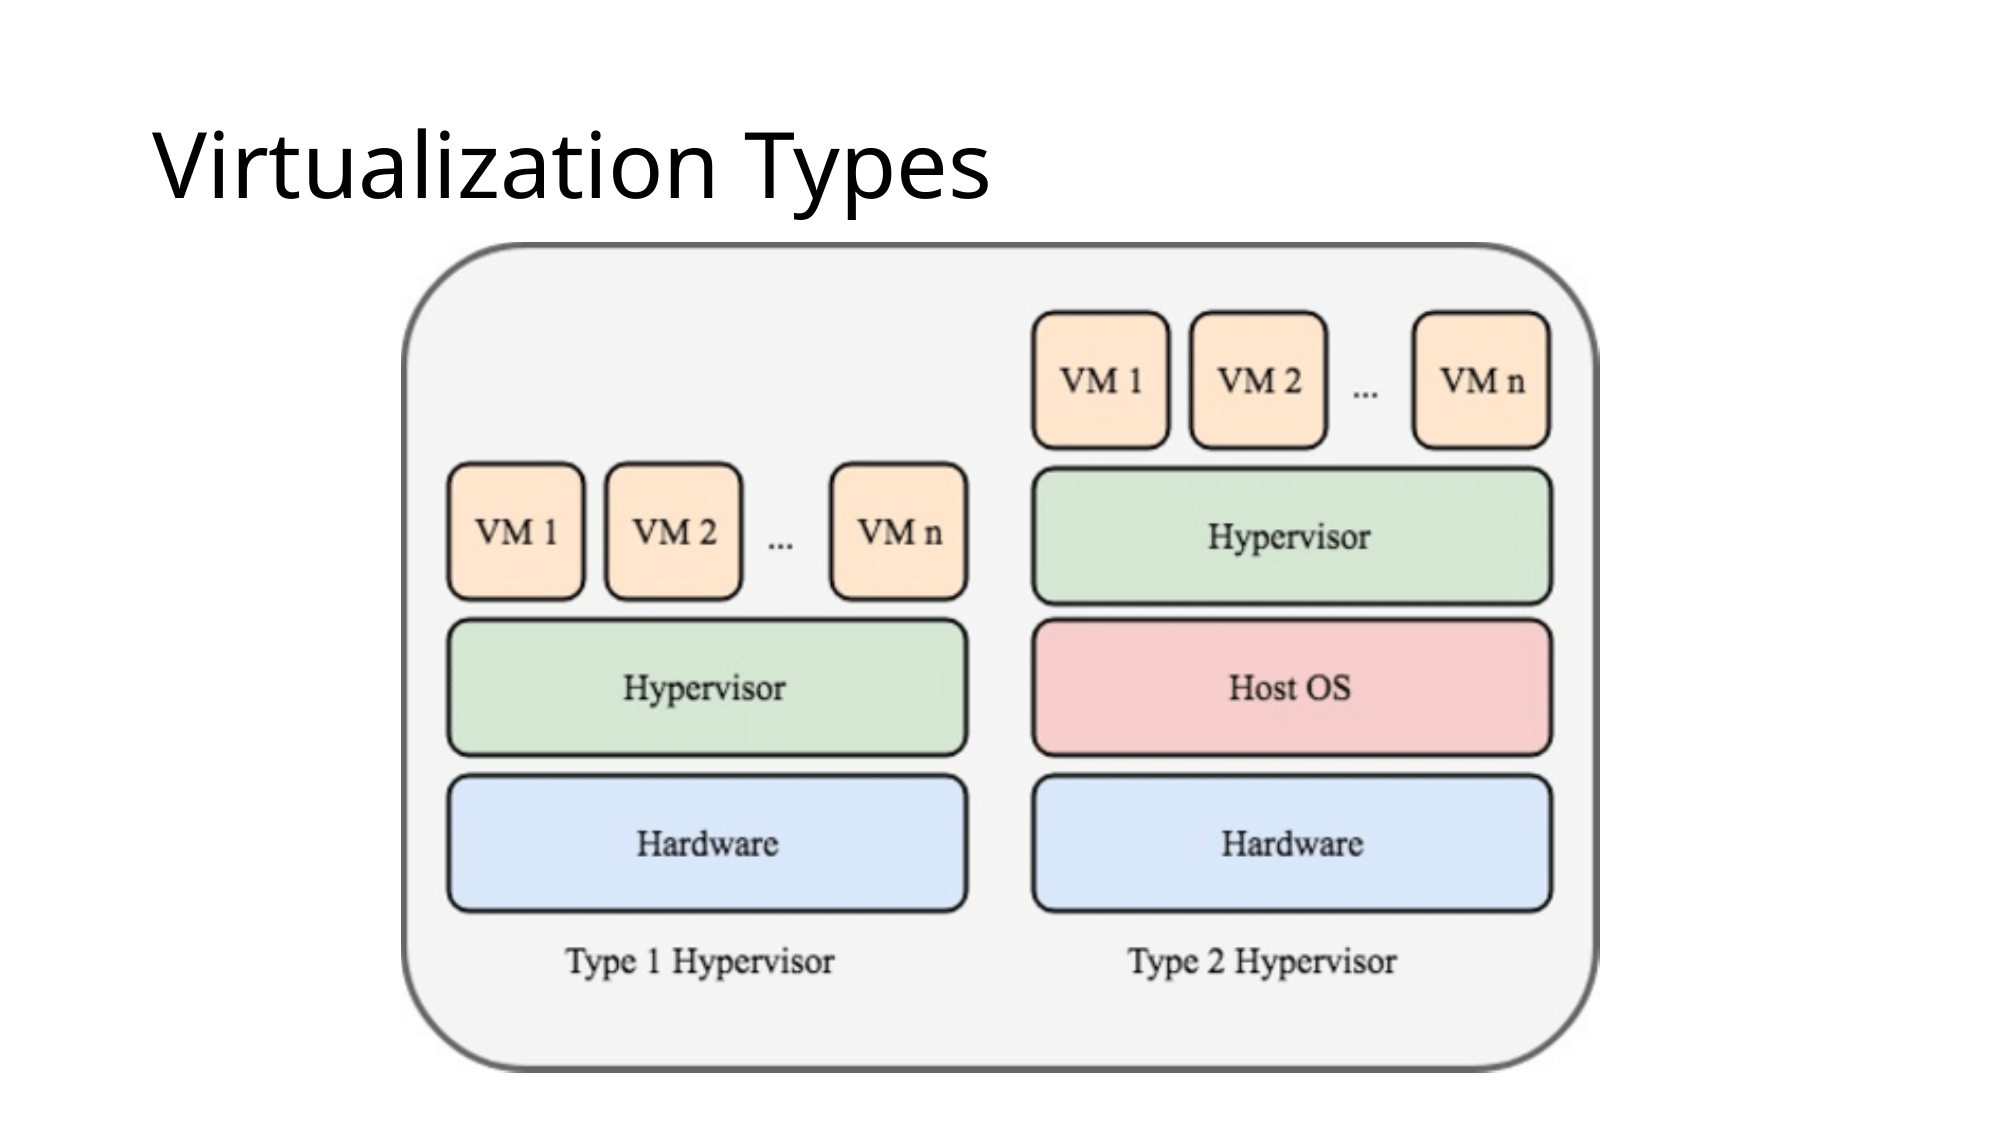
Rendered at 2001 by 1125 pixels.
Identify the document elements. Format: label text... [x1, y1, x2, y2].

picture [400, 242, 1600, 1073]
title Virtualization Types [137, 59, 1863, 278]
